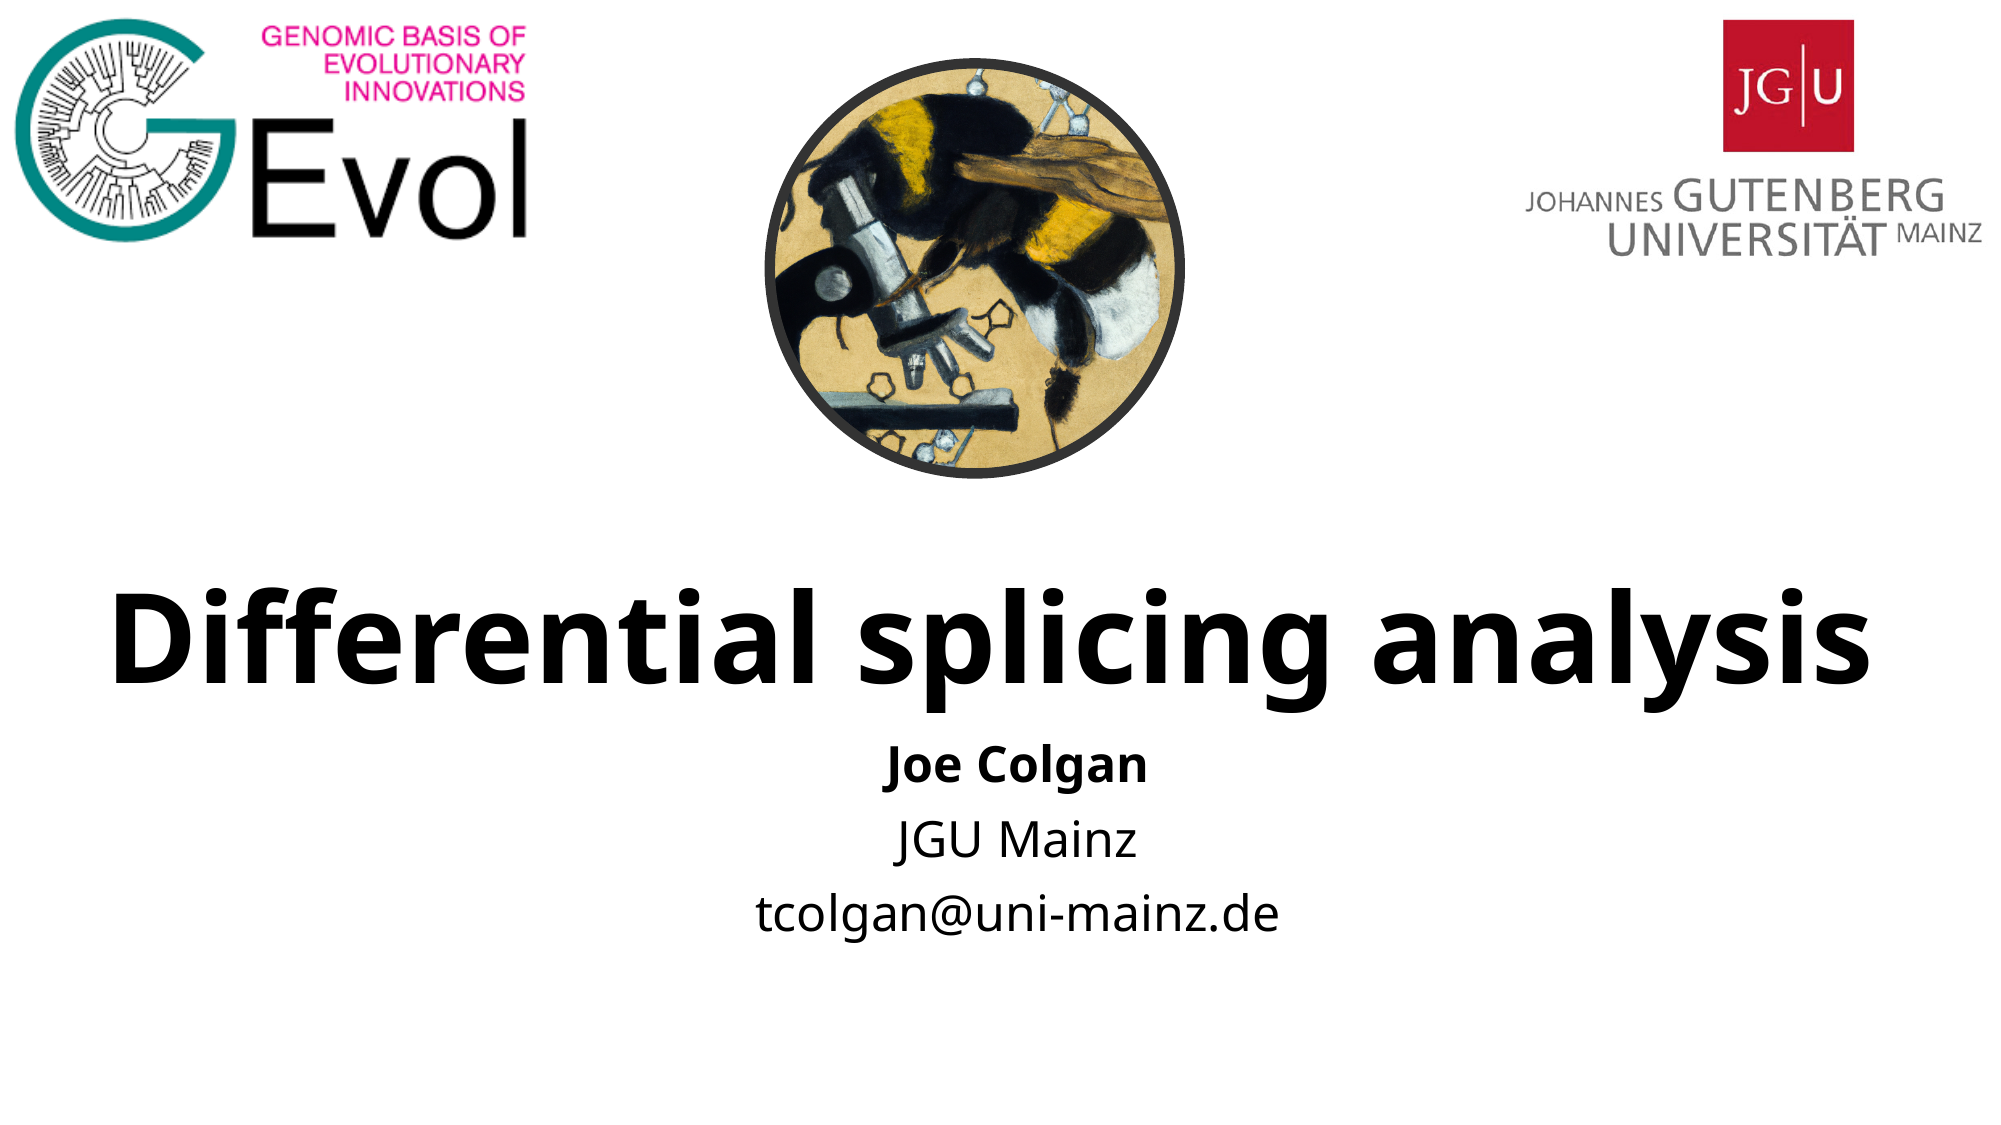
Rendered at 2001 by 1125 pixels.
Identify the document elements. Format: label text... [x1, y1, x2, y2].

picture [0, 13, 549, 254]
subtitle Joe Colgan JGU Mainz tcolgan@uni-mainz.de [267, 731, 1768, 1004]
picture [1516, 13, 2000, 277]
picture [769, 63, 1180, 474]
title Differential splicing analysis [35, 326, 1946, 718]
